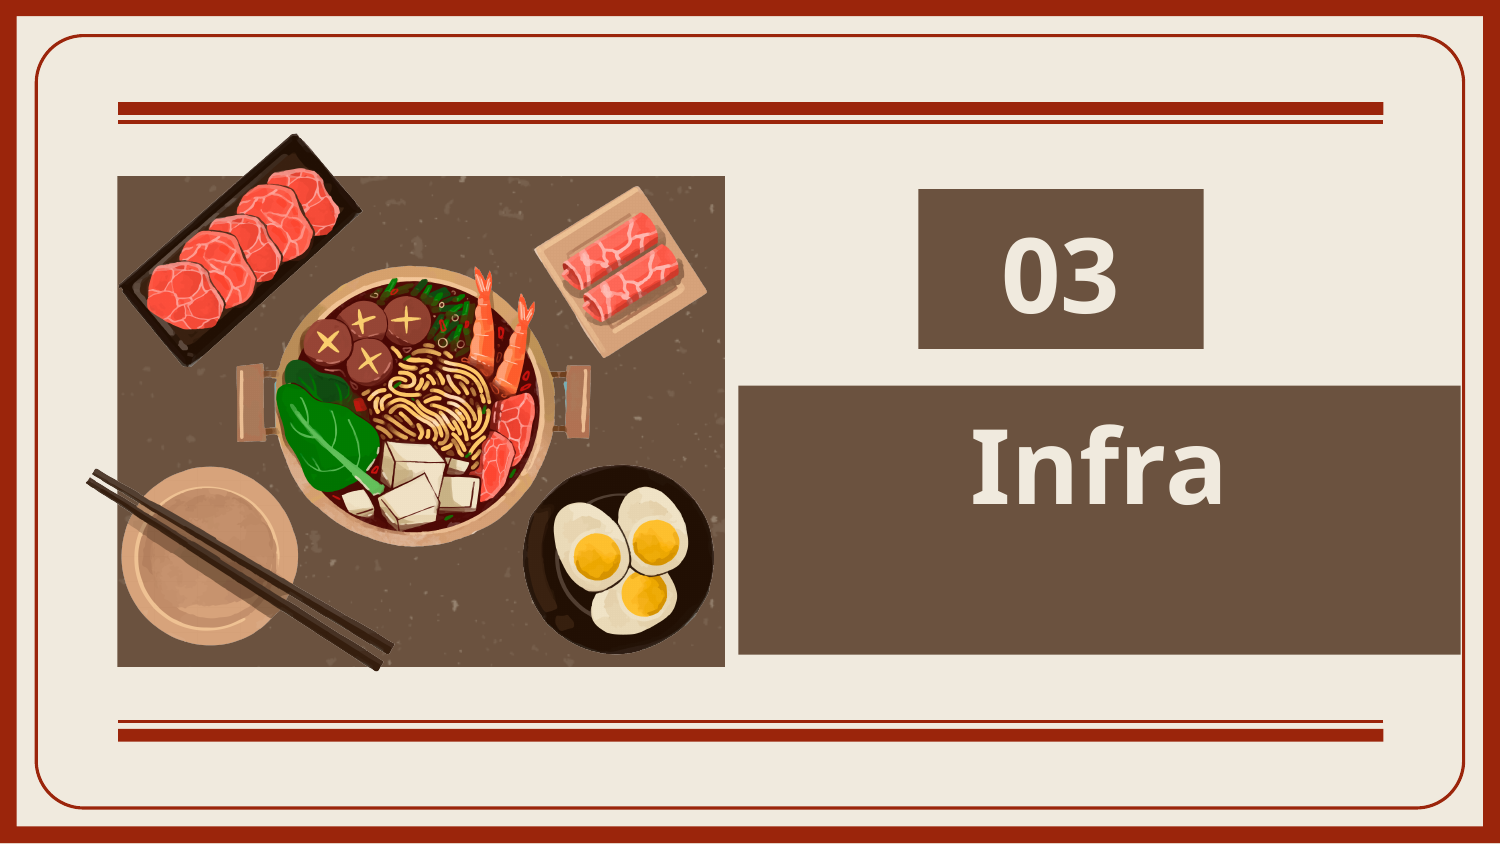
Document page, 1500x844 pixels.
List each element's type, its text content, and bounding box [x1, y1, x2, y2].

title 03 [918, 189, 1204, 349]
title Infra Architecture [738, 385, 1461, 655]
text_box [117, 101, 1384, 123]
picture [68, 121, 736, 683]
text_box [117, 721, 1384, 742]
